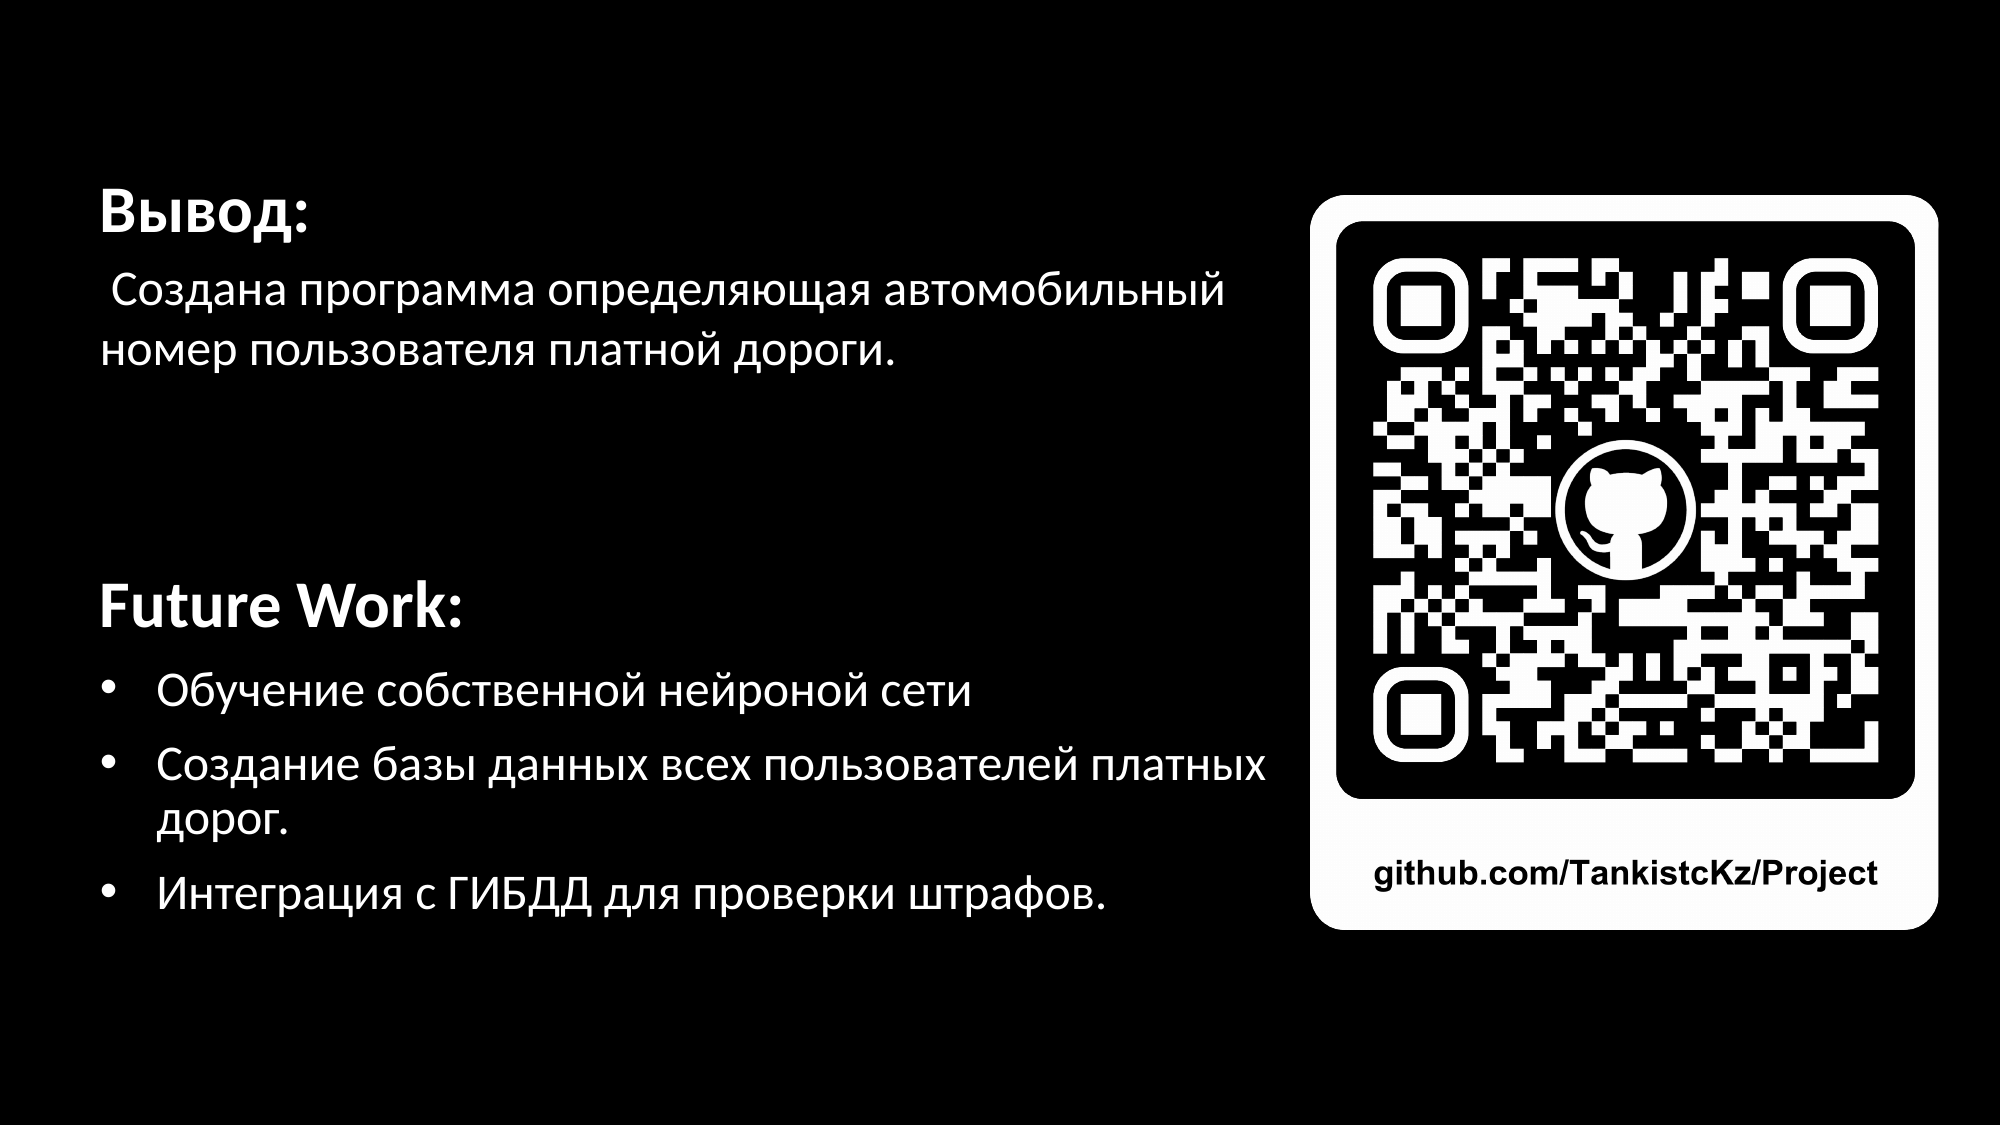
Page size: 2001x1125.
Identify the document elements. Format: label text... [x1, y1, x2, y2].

picture [1310, 195, 1941, 930]
list Вывод: Создана программа определяющая автомобильный номер пользователя платной дороги. [84, 157, 1287, 450]
text_box Future Work: Обучение собственной нейроной сети Создание базы данных всех пользователей платных дорог. Интеграция с ГИБДД для проверки штрафов. [84, 562, 1286, 953]
